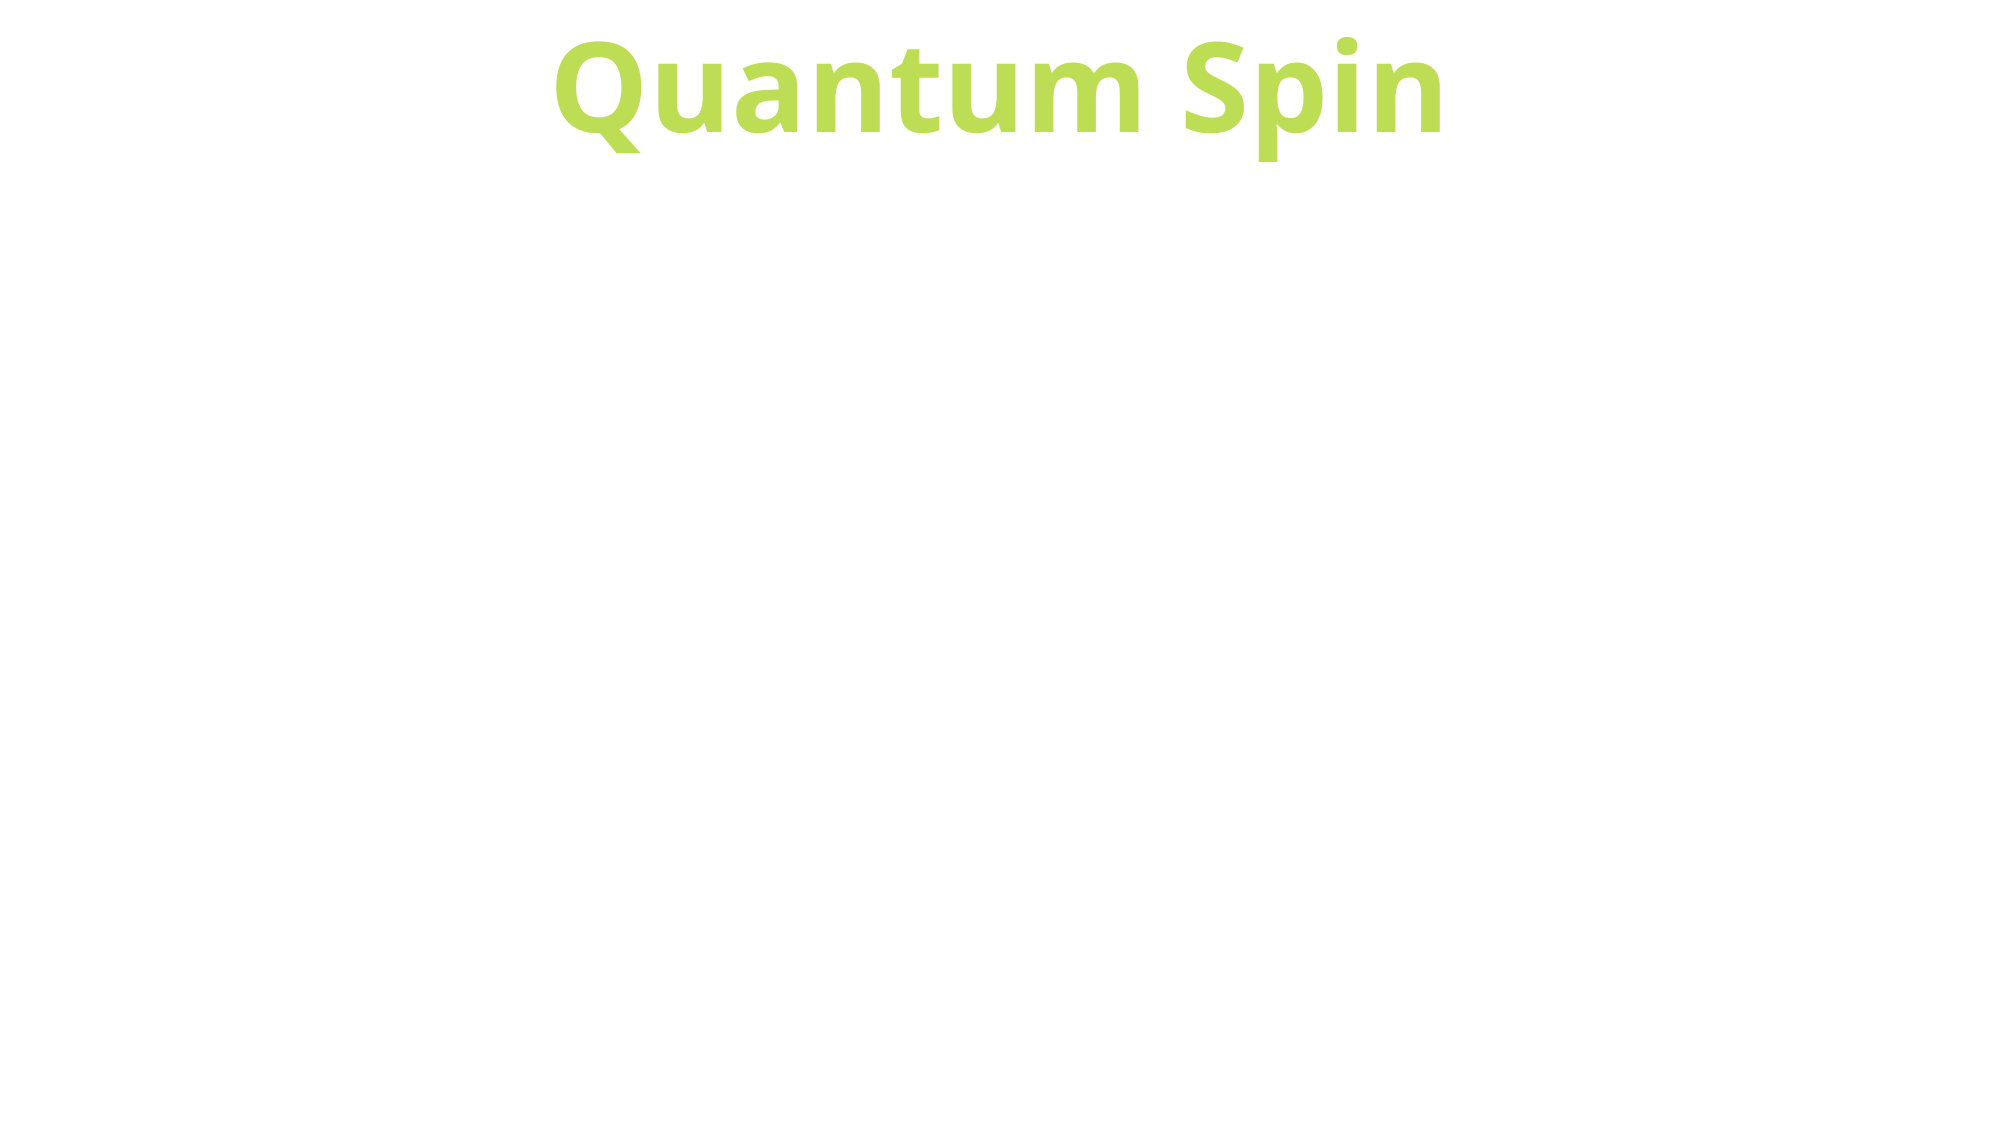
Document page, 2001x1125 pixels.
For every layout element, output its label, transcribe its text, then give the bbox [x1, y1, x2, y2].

text_box Quantum Spin [0, 0, 2000, 165]
